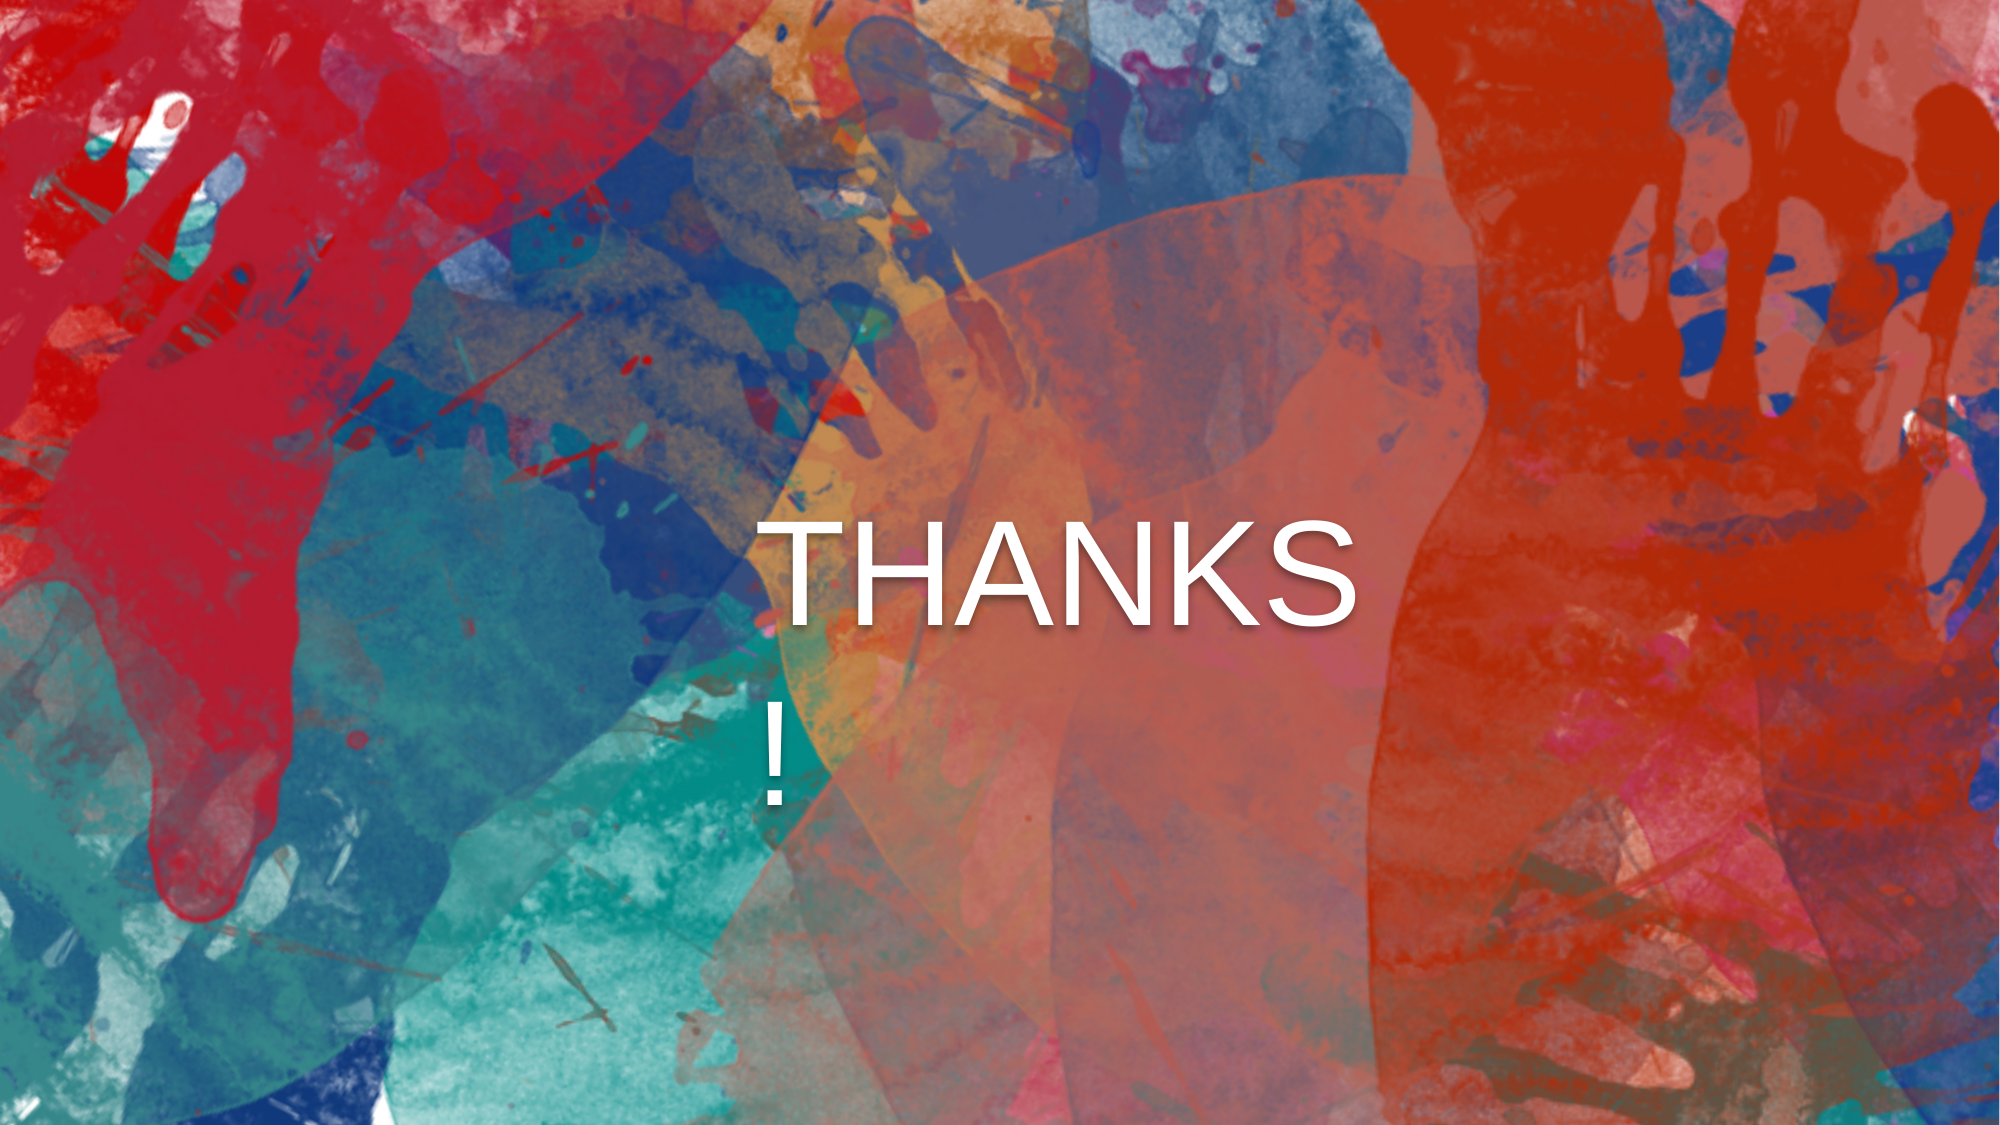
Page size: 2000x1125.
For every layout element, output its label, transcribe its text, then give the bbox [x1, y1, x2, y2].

text_box THANKS! [739, 467, 1414, 843]
picture [0, 0, 2000, 1125]
